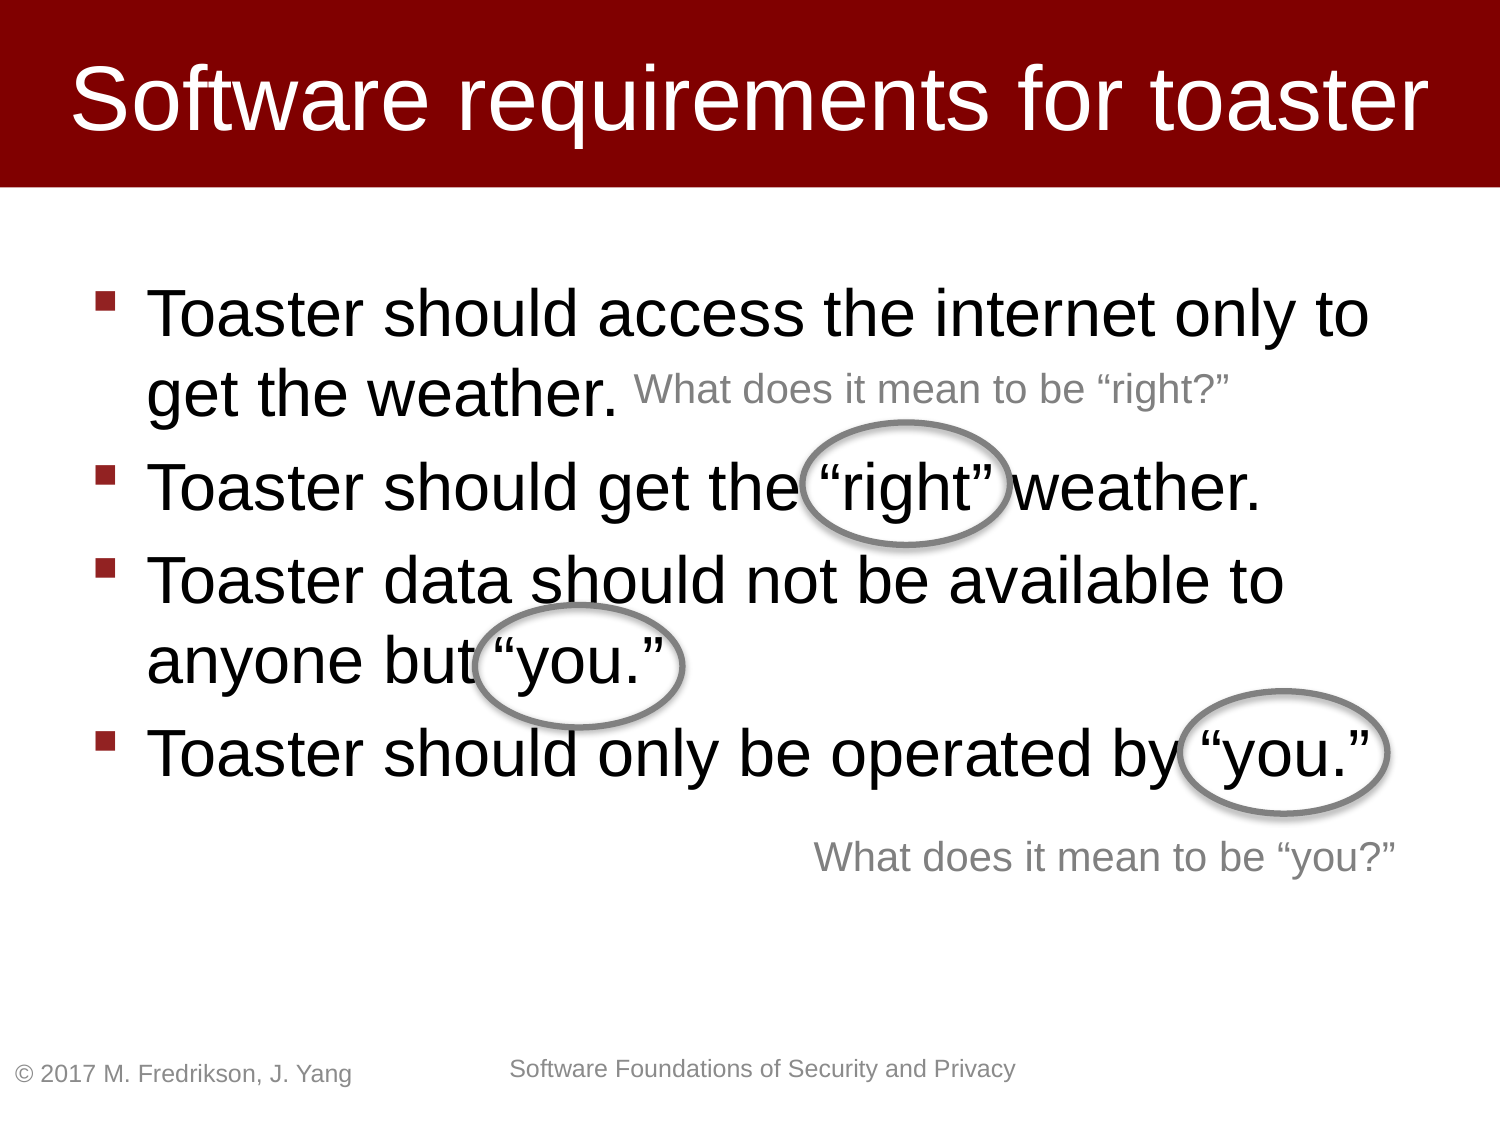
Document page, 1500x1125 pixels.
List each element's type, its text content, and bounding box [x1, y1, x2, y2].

footer © 2017 M. Fredrikson, J. Yang [0, 1042, 475, 1103]
text_box What does it mean to be “you?” [798, 822, 1426, 888]
text_box [474, 604, 684, 729]
title Software requirements for toaster [0, 0, 1500, 188]
text_box [801, 421, 1011, 546]
list Toaster should access the internet only to get the weather. Toaster should get the “right” weather. Toaster data should not be available to anyone but “you.” Toaster should only be operated by “you.” [75, 262, 1425, 1005]
text_box [1179, 690, 1389, 815]
text_box What does it mean to be “right?” [618, 354, 1253, 420]
